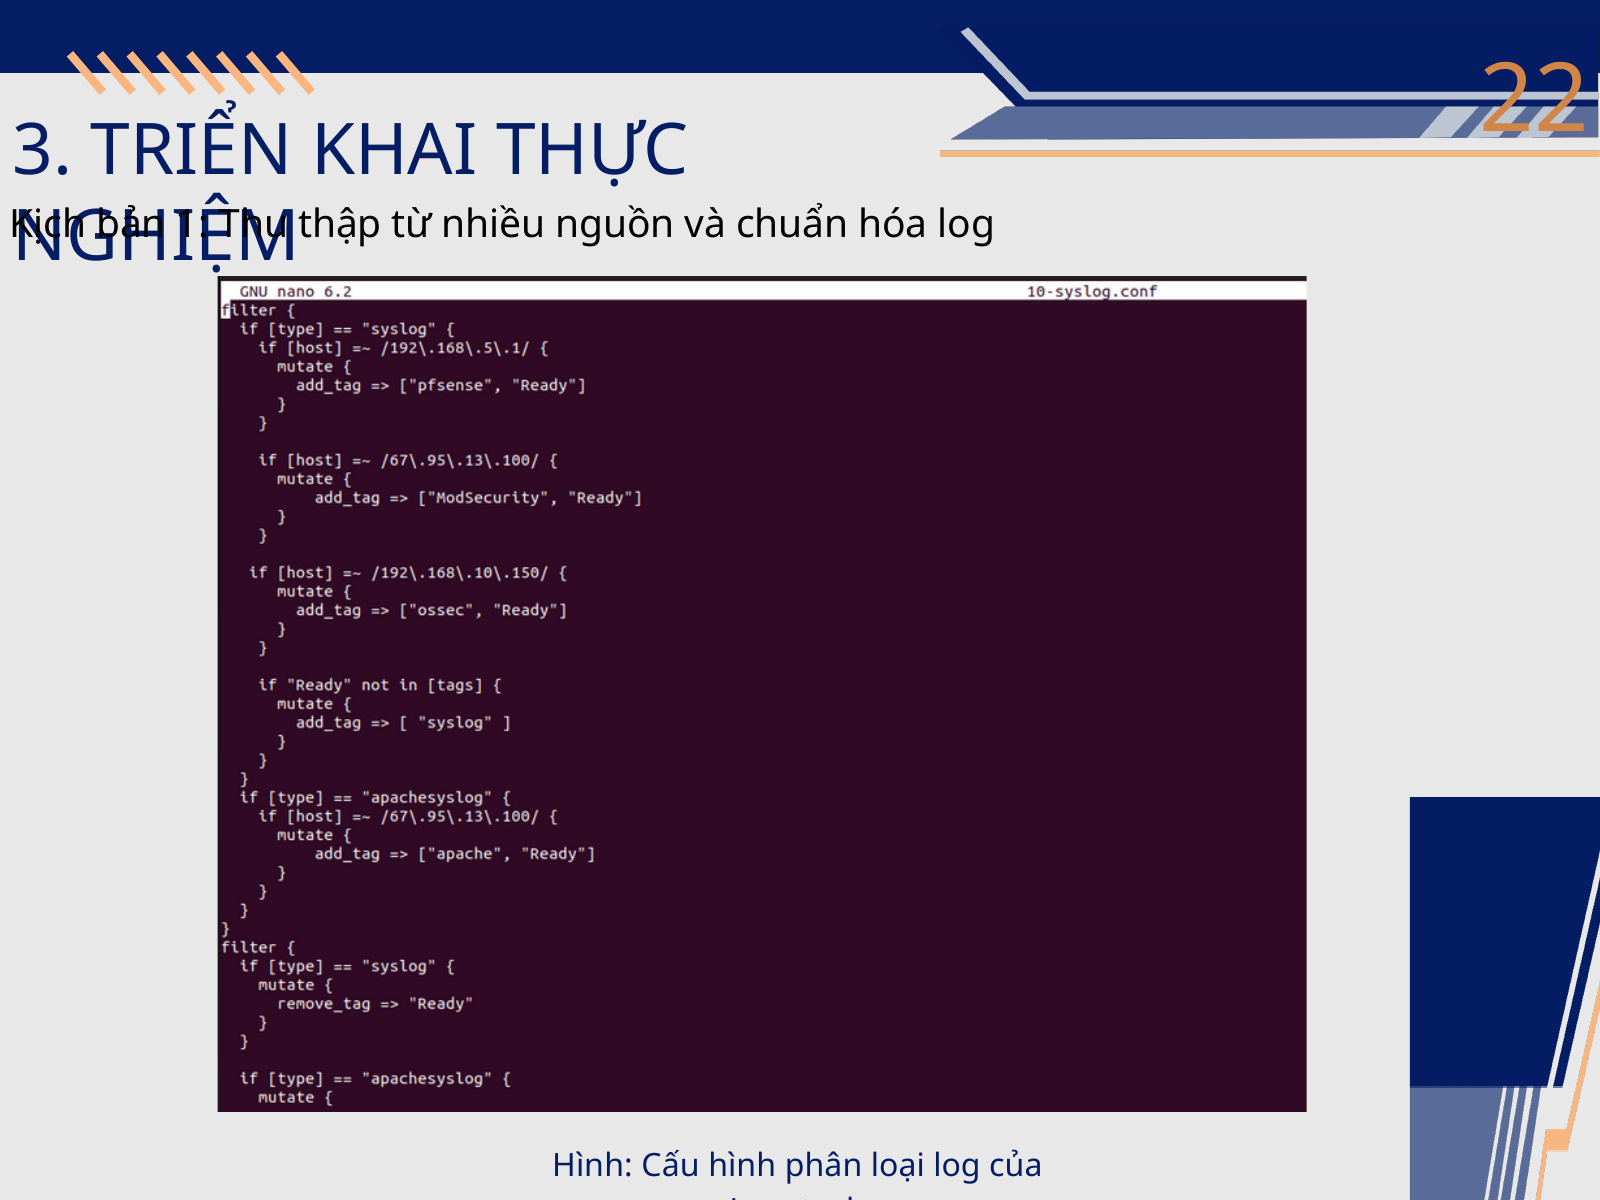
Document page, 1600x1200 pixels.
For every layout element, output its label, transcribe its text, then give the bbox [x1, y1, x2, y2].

text_box [1409, 797, 1600, 1200]
text_box Hình: Cấu hình phân loại log của Logstash [503, 1137, 1092, 1200]
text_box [0, 0, 1600, 157]
text_box 3. TRIỂN KHAI THỰC NGHIỆM [12, 168, 984, 190]
text_box Kịch bản 1: Thu thập từ nhiều nguồn và chuẩn hóa log [0, 190, 1328, 245]
text_box [217, 276, 1307, 1113]
text_box 3. TRIỂN KHAI THỰC NGHIỆM [12, 245, 984, 275]
